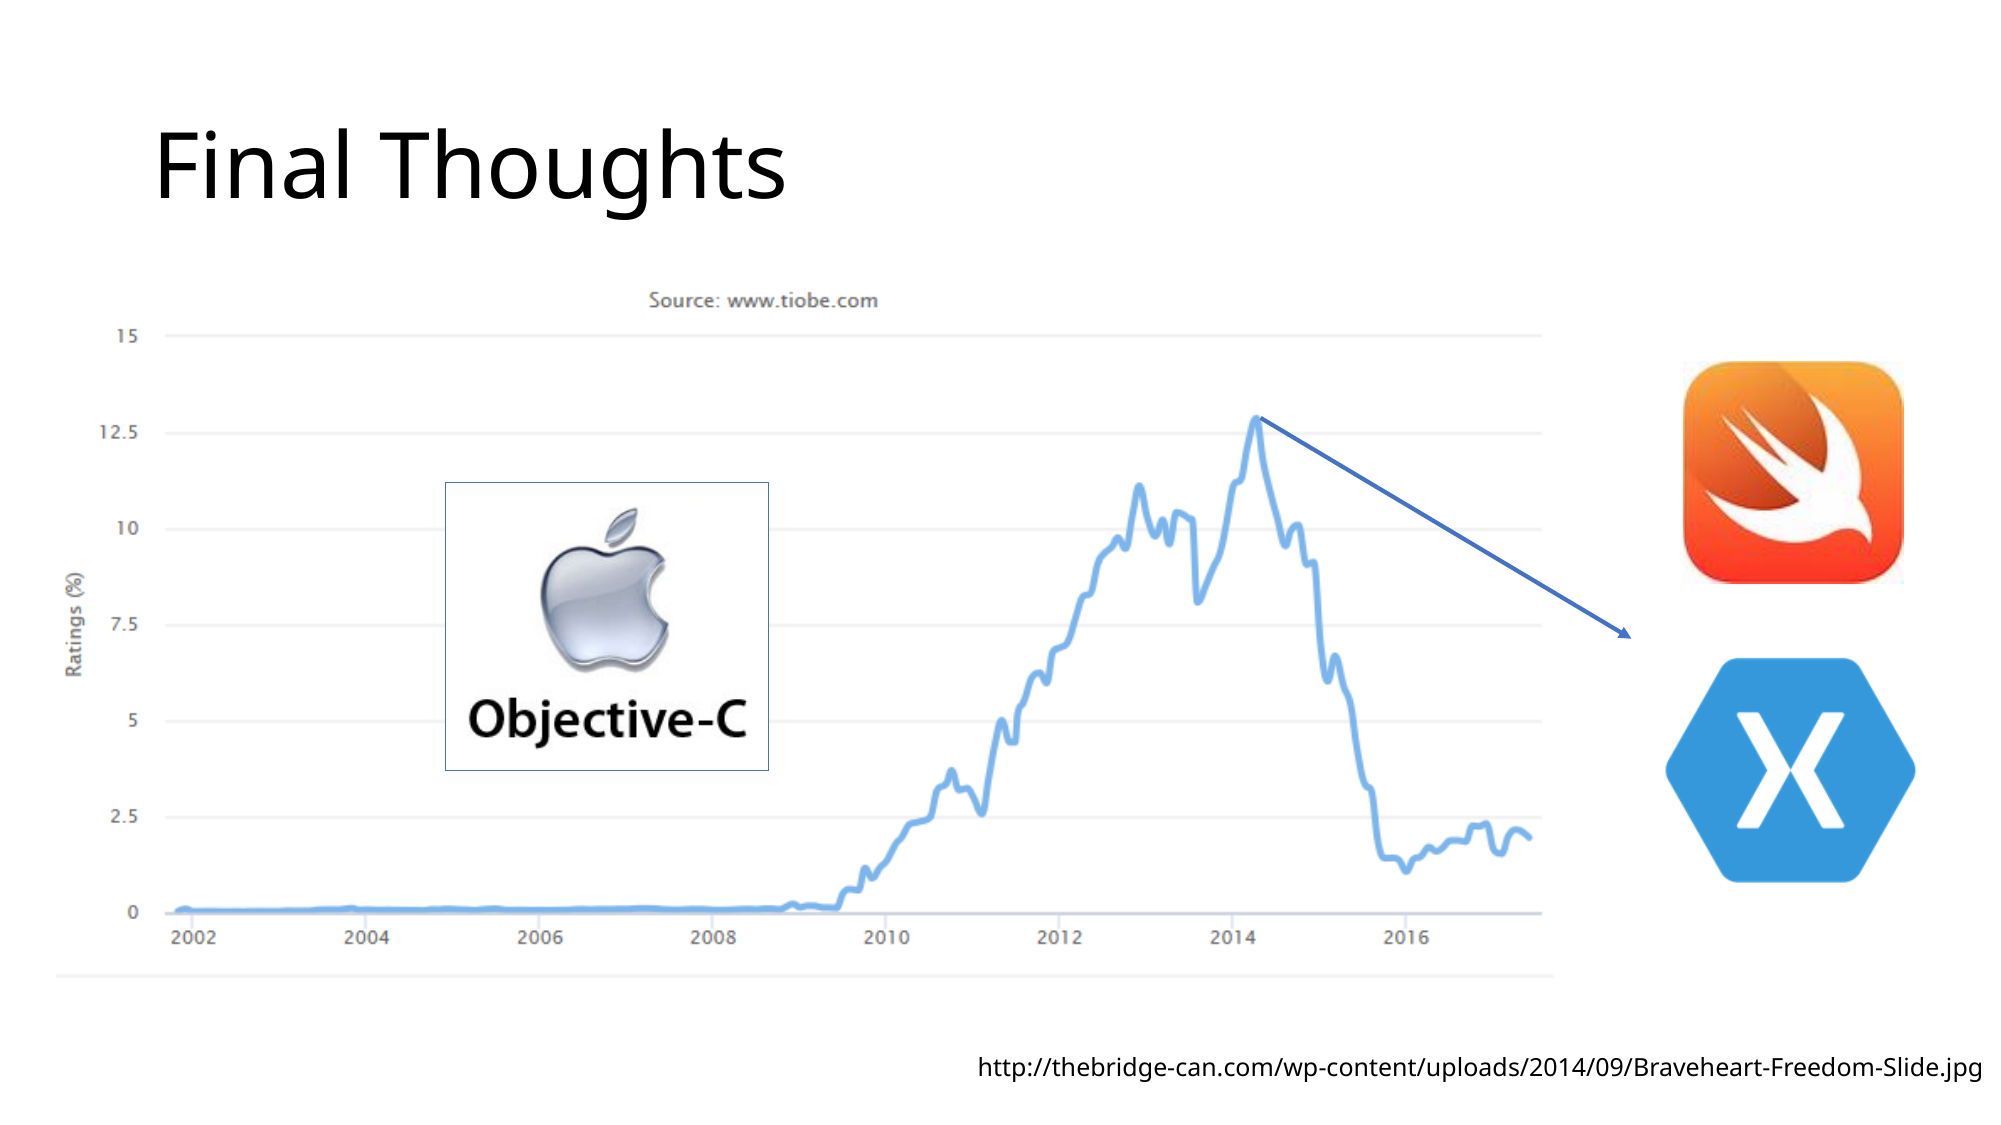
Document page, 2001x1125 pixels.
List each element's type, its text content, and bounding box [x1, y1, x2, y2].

picture [56, 284, 1554, 978]
title Final Thoughts [137, 59, 1863, 278]
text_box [1643, 361, 1944, 908]
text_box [1260, 417, 1632, 639]
text_box http://thebridge-can.com/wp-content/uploads/2014/09/Braveheart-Freedom-Slide.jpg [0, 1029, 2000, 1104]
